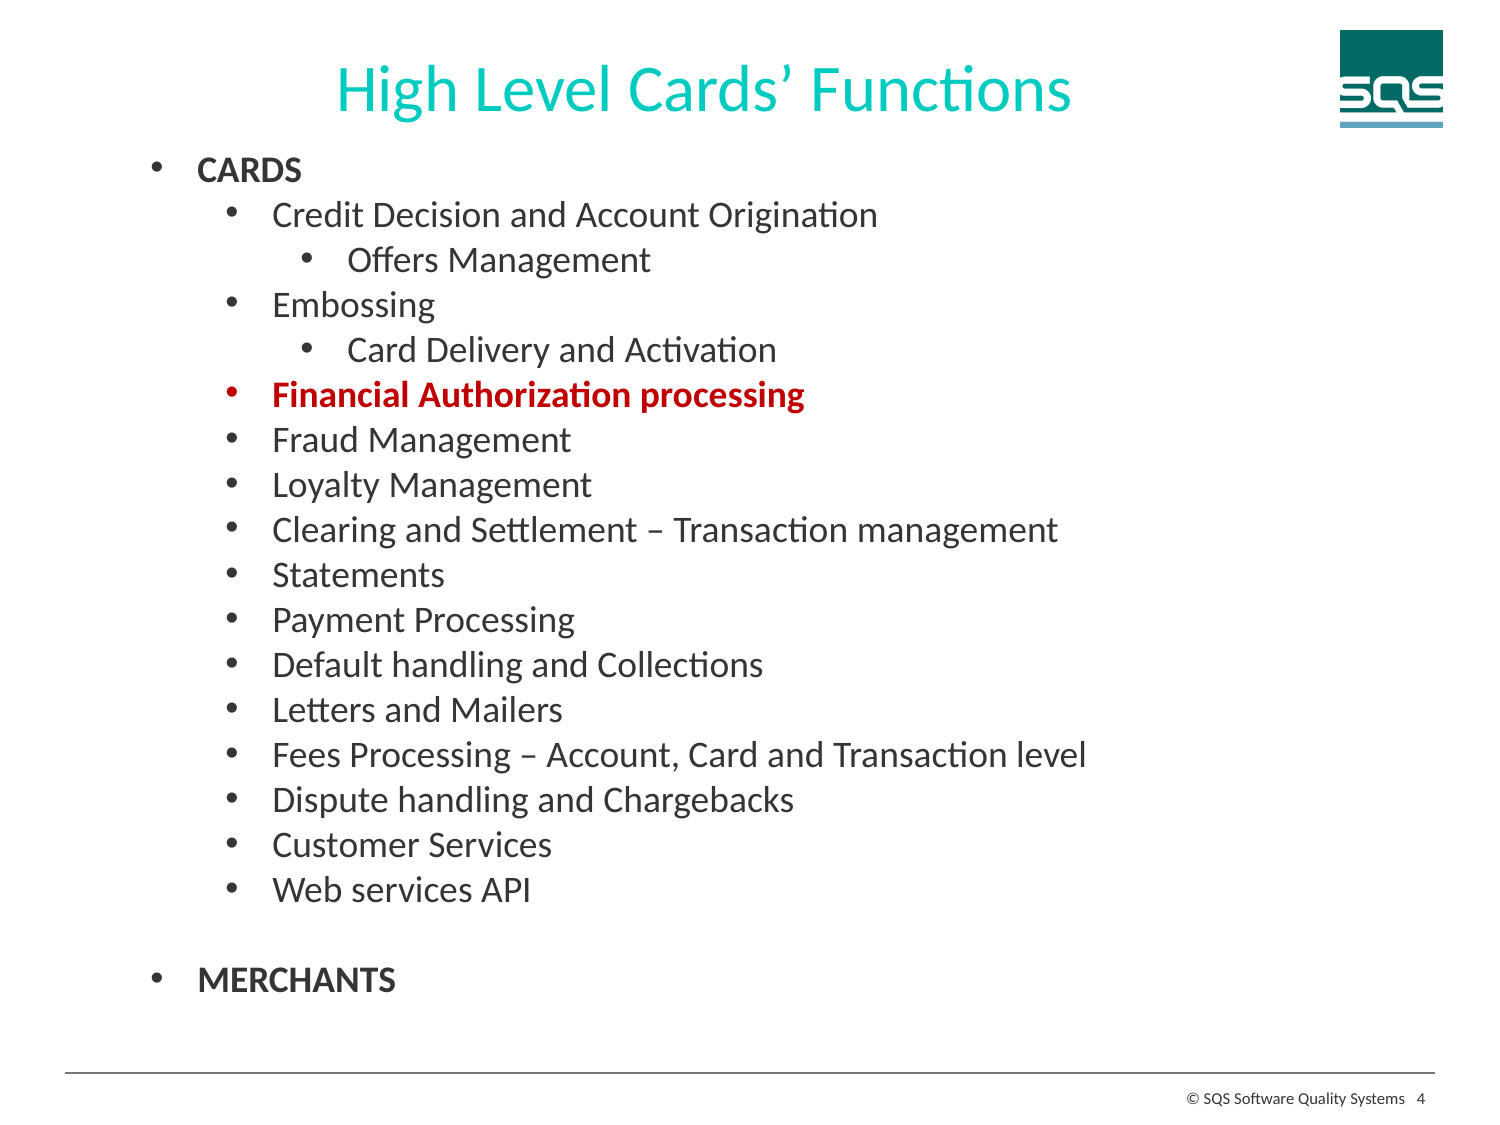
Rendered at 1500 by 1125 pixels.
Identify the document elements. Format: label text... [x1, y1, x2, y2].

slide_number 4 [1406, 1089, 1436, 1111]
text_box High Level Cards’ Functions [321, 37, 1089, 133]
picture [1340, 30, 1443, 128]
footer © SQS Software Quality Systems [64, 1089, 1406, 1112]
text_box CARDS Credit Decision and Account Origination Offers Management Embossing Card Delivery and Activation Financial Authorization processing Fraud Management Loyalty Management Clearing and Settlement – Transaction management Statements Payment Processing Default handling and Collections Letters and Mailers Fees Processing – Account, Card and Transaction level Dispute handling and Chargebacks Customer Services Web services API MERCHANTS [135, 137, 1211, 1007]
